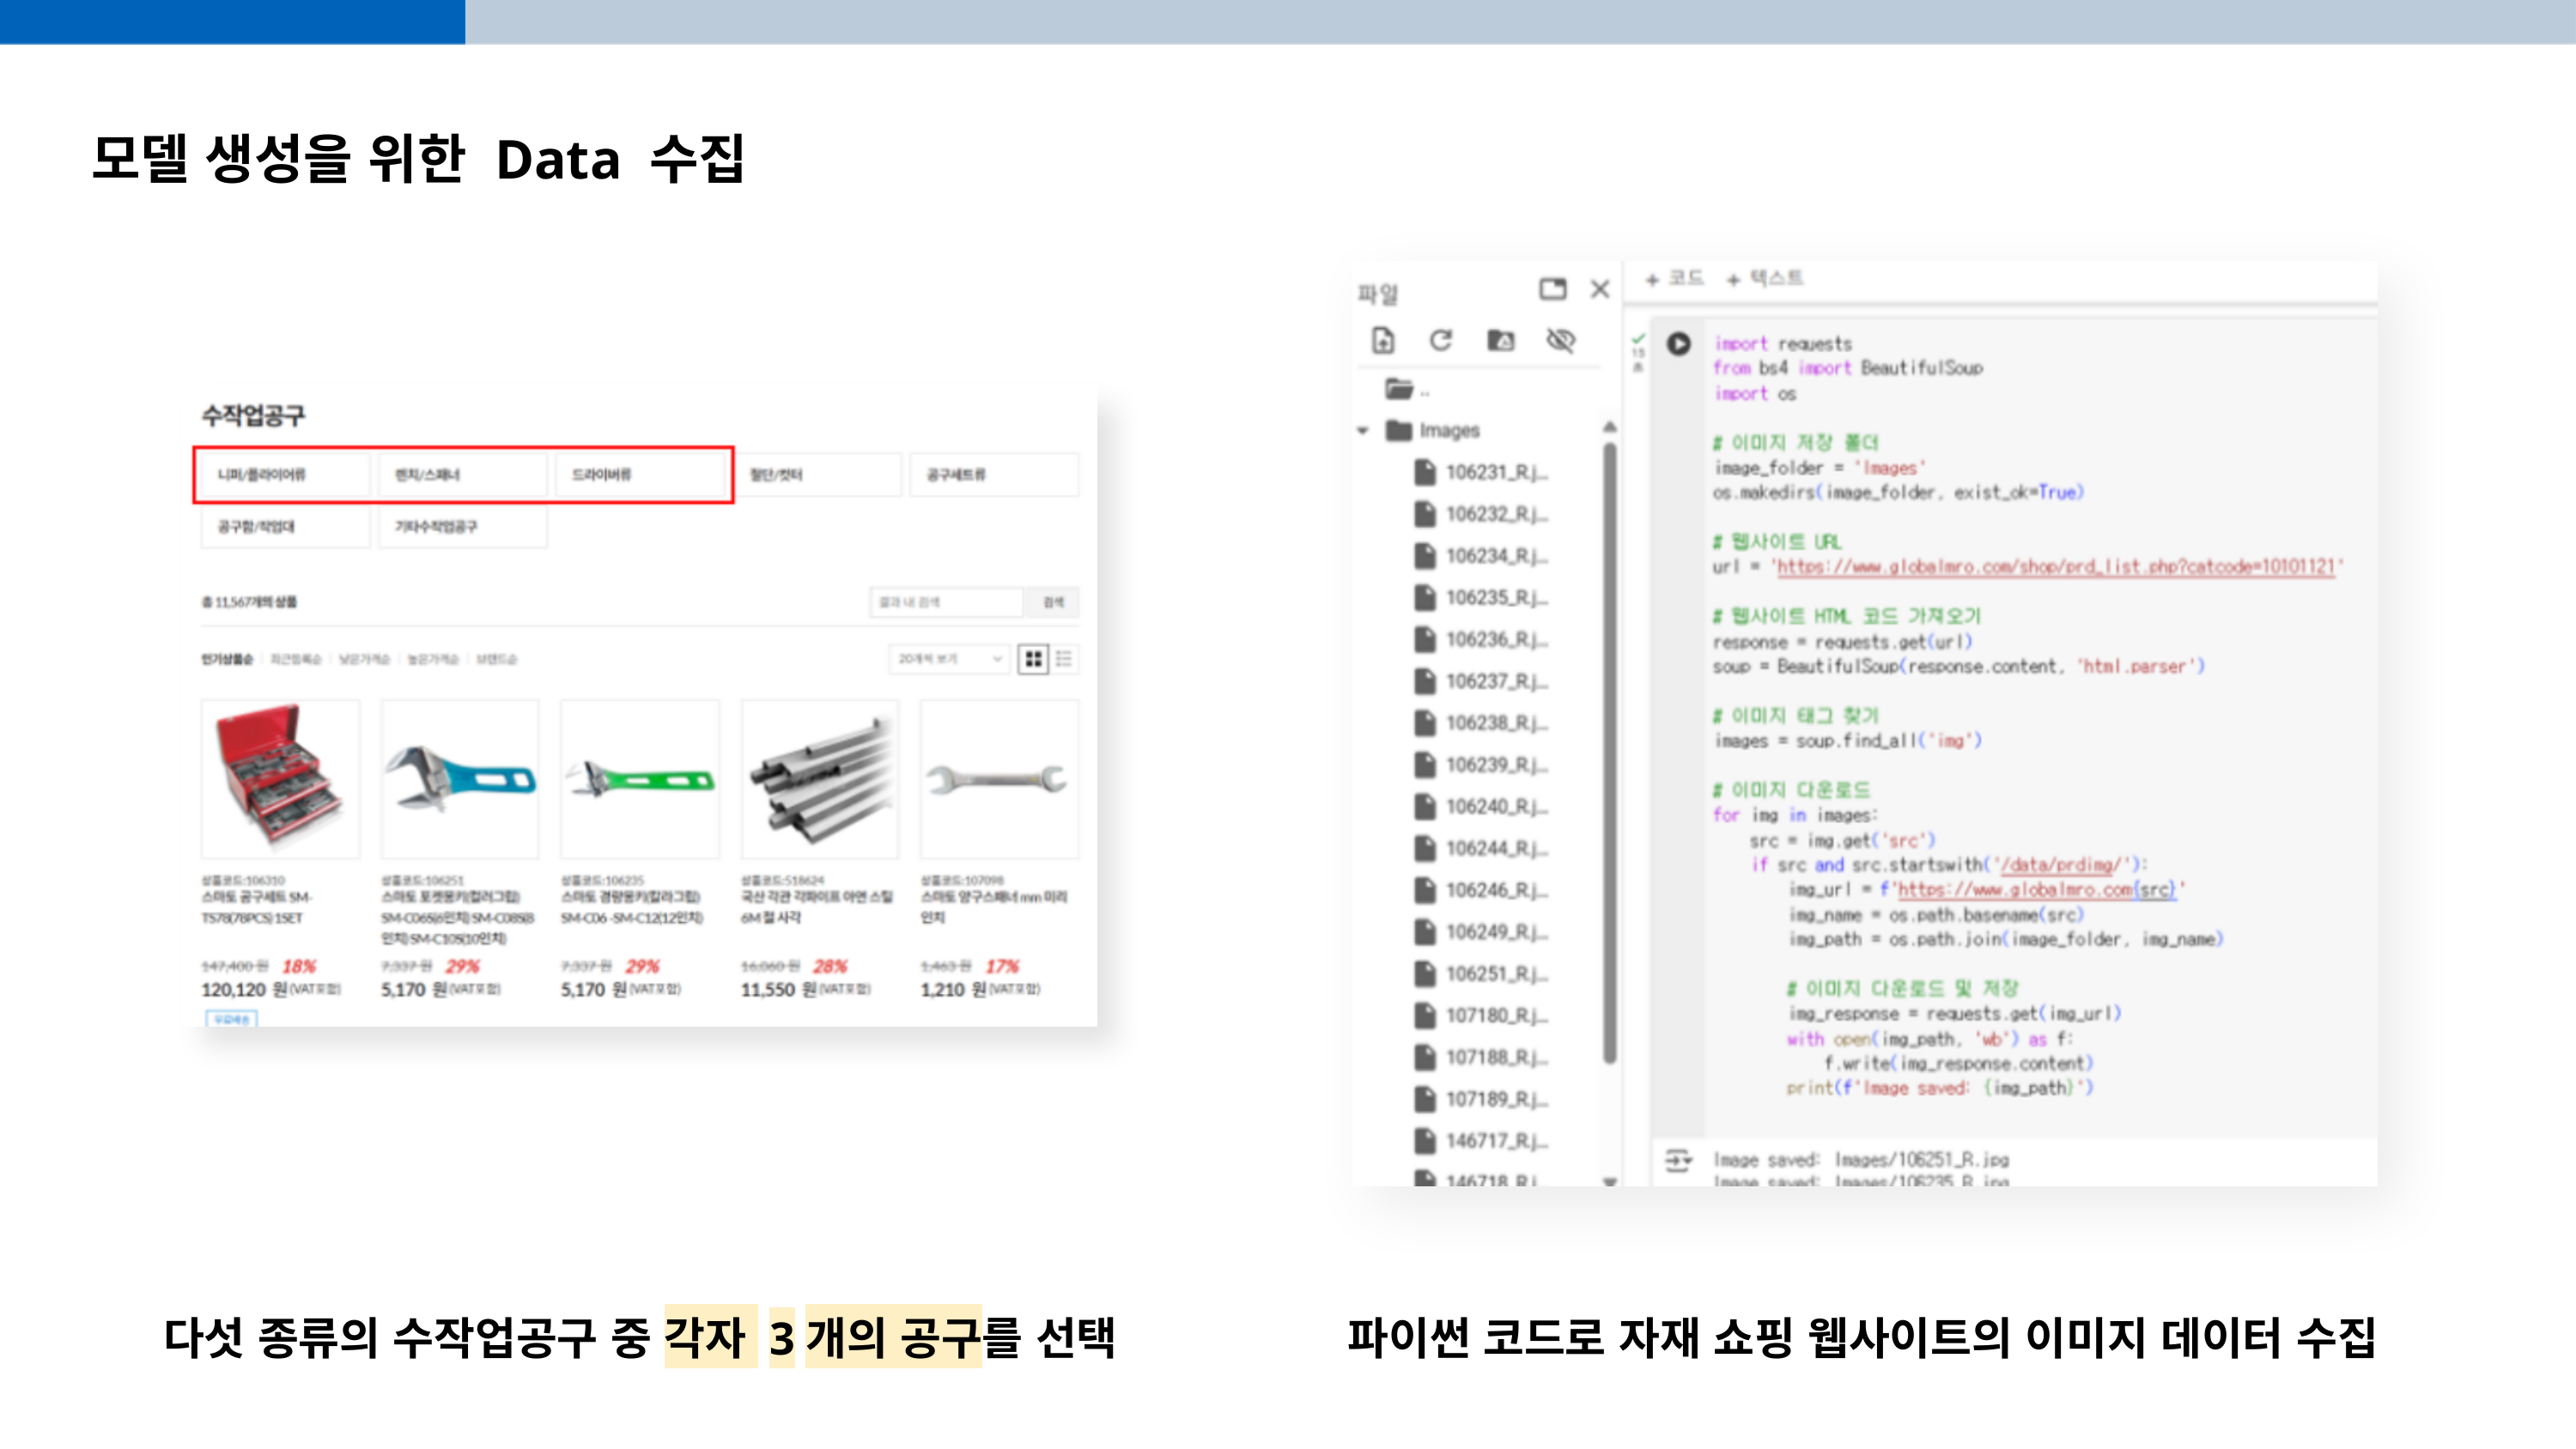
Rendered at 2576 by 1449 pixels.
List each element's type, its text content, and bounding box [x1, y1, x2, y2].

text_box 모델 생성을 위한 Data 수집 [91, 114, 972, 190]
text_box 다섯 종류의 수작업공구 중 각자 3개의 공구를 선택 [71, 1301, 1210, 1365]
picture [0, 0, 2576, 45]
picture [1352, 260, 2378, 1186]
picture [182, 384, 1097, 1028]
text_box 파이썬 코드로 자재 쇼핑 웹사이트의 이미지 데이터 수집 [1230, 1301, 2496, 1365]
